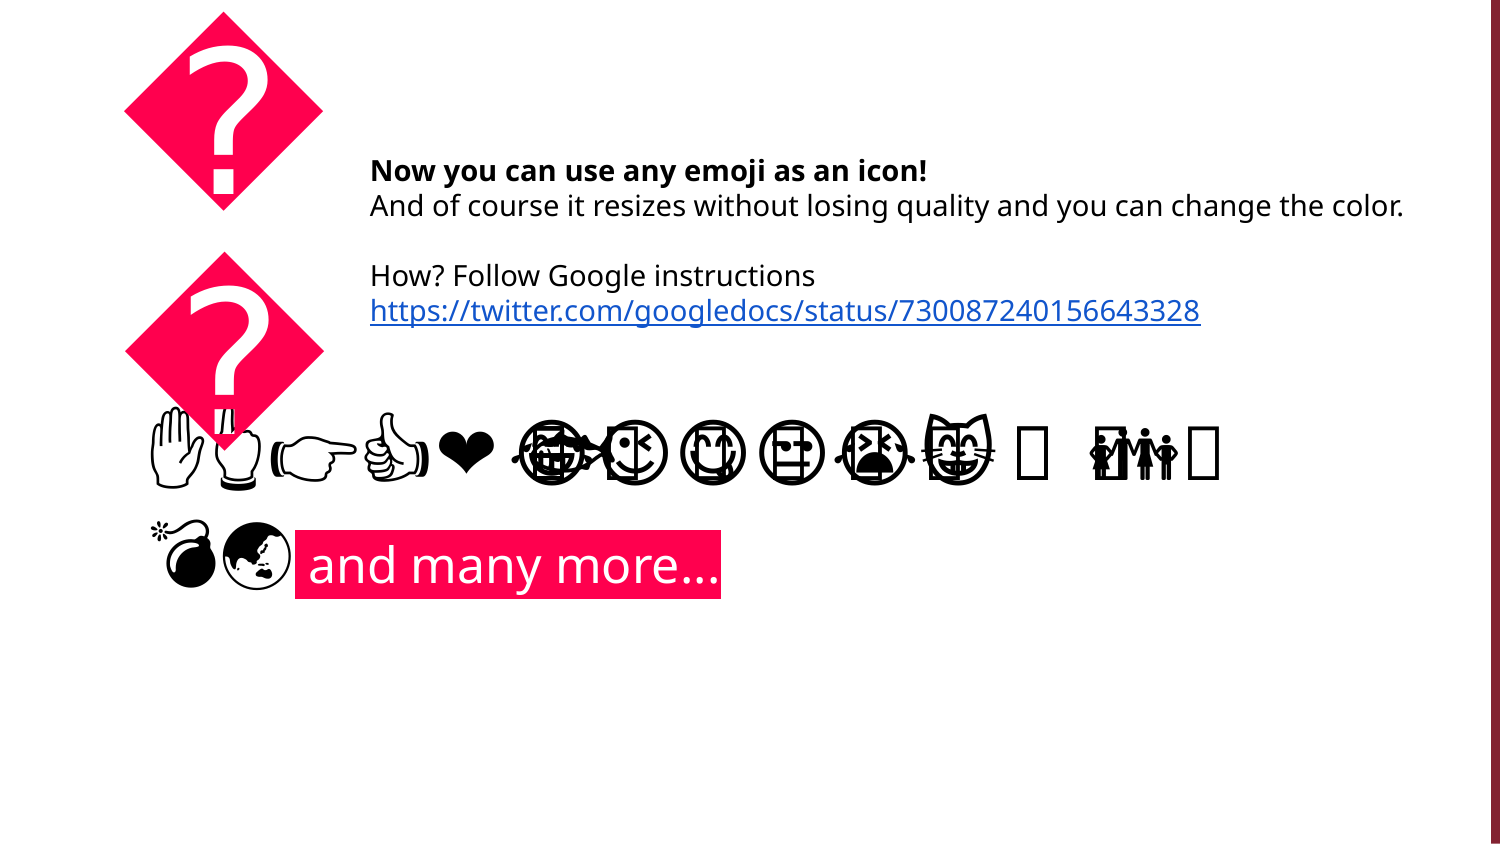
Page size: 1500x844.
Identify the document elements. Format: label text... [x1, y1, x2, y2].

text_box Now you can use any emoji as an icon! And of course it resizes without losing quality and you can change the color. How? Follow Google instructions https://twitter.com/googledocs/status/730087240156643328 [354, 137, 1451, 364]
text_box ✋👆👉👍👤👦👧👨👩👪💃🏃💑❤😂😉😋😒😭👶😸🐟🍒🍔💣📌📖🔨🎃🎈🎨🏈🏰🌏🔌🔑 and many more... [132, 376, 1335, 799]
text_box 😉 [106, 127, 343, 341]
